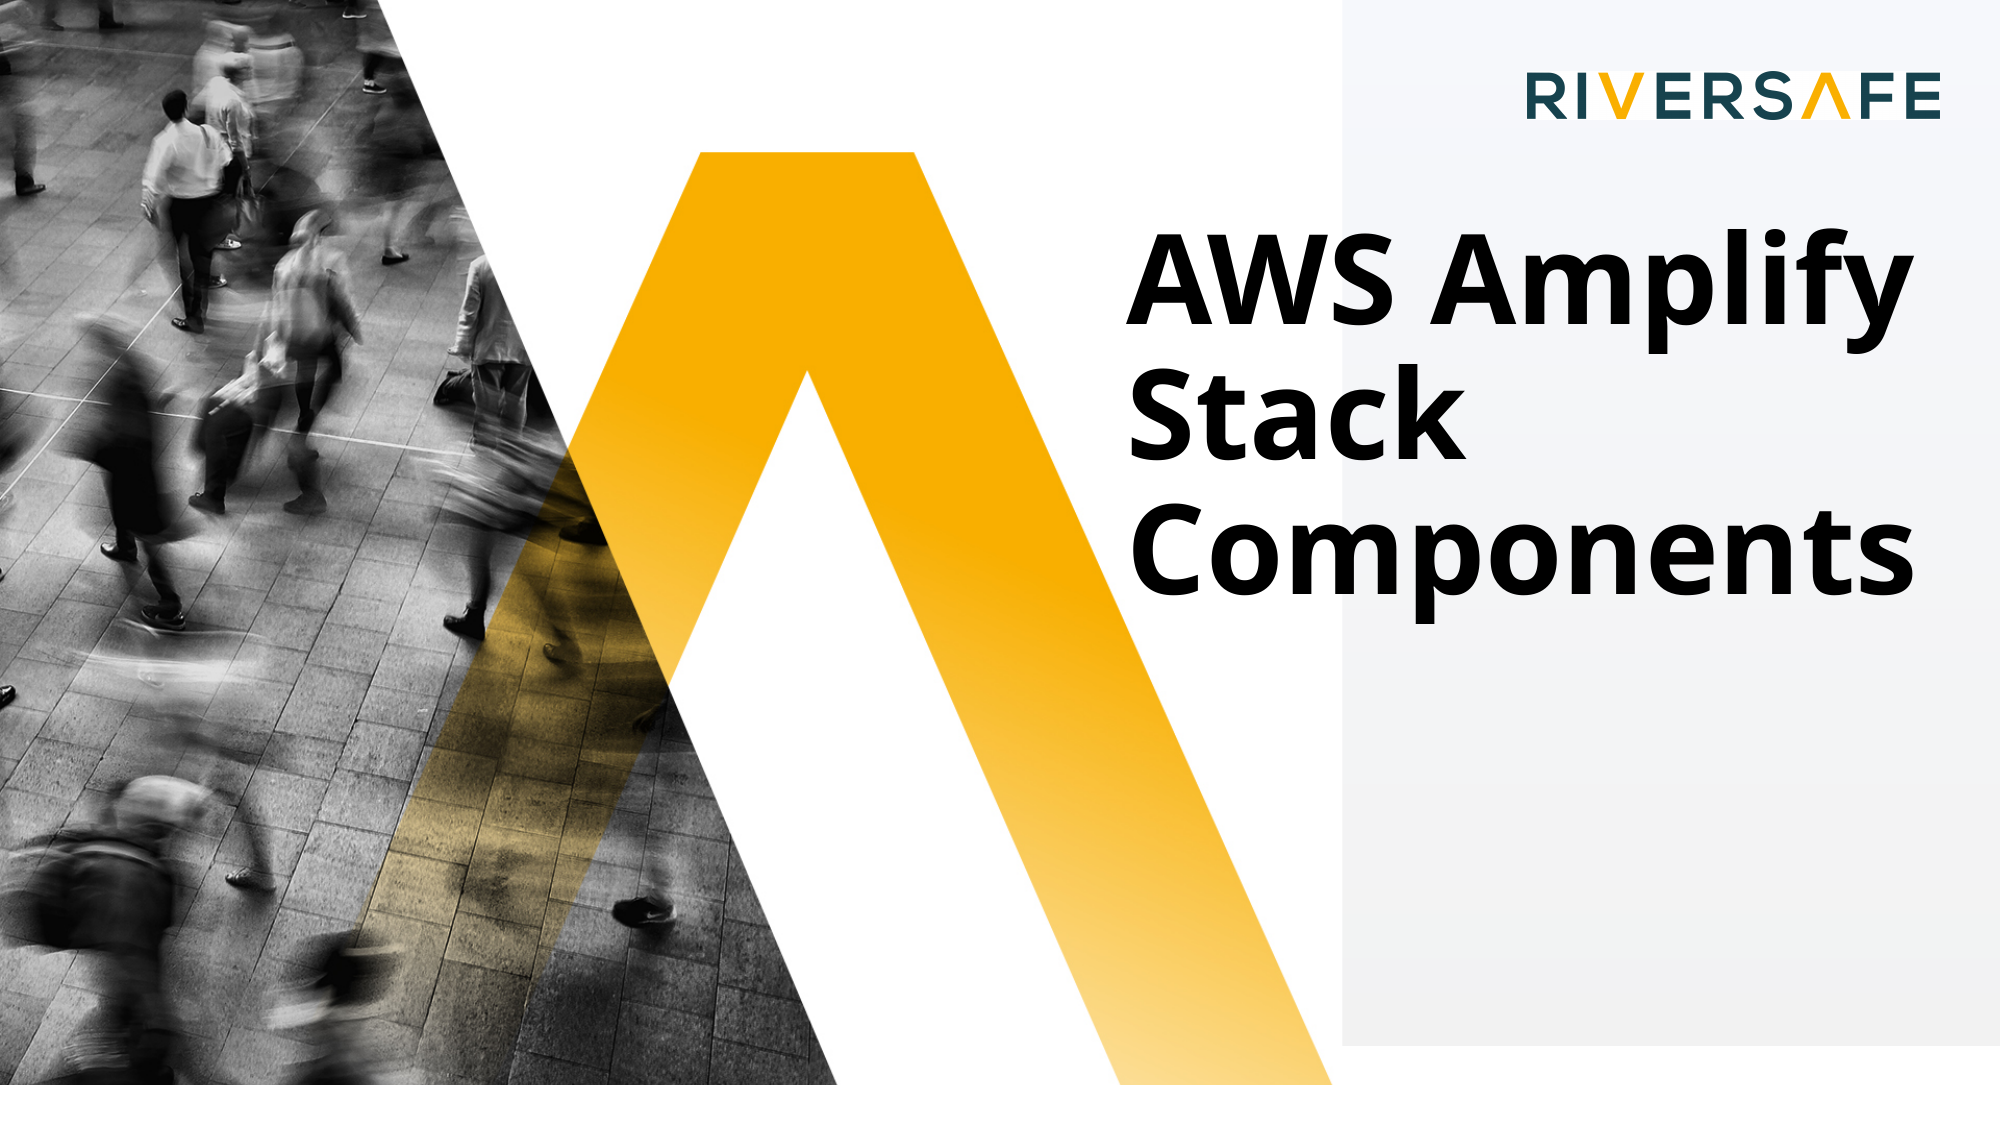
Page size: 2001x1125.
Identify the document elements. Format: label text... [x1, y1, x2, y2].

list AWS Amplify Stack Components [1111, 209, 1940, 340]
picture [0, 0, 1343, 1085]
picture [1527, 71, 1940, 120]
